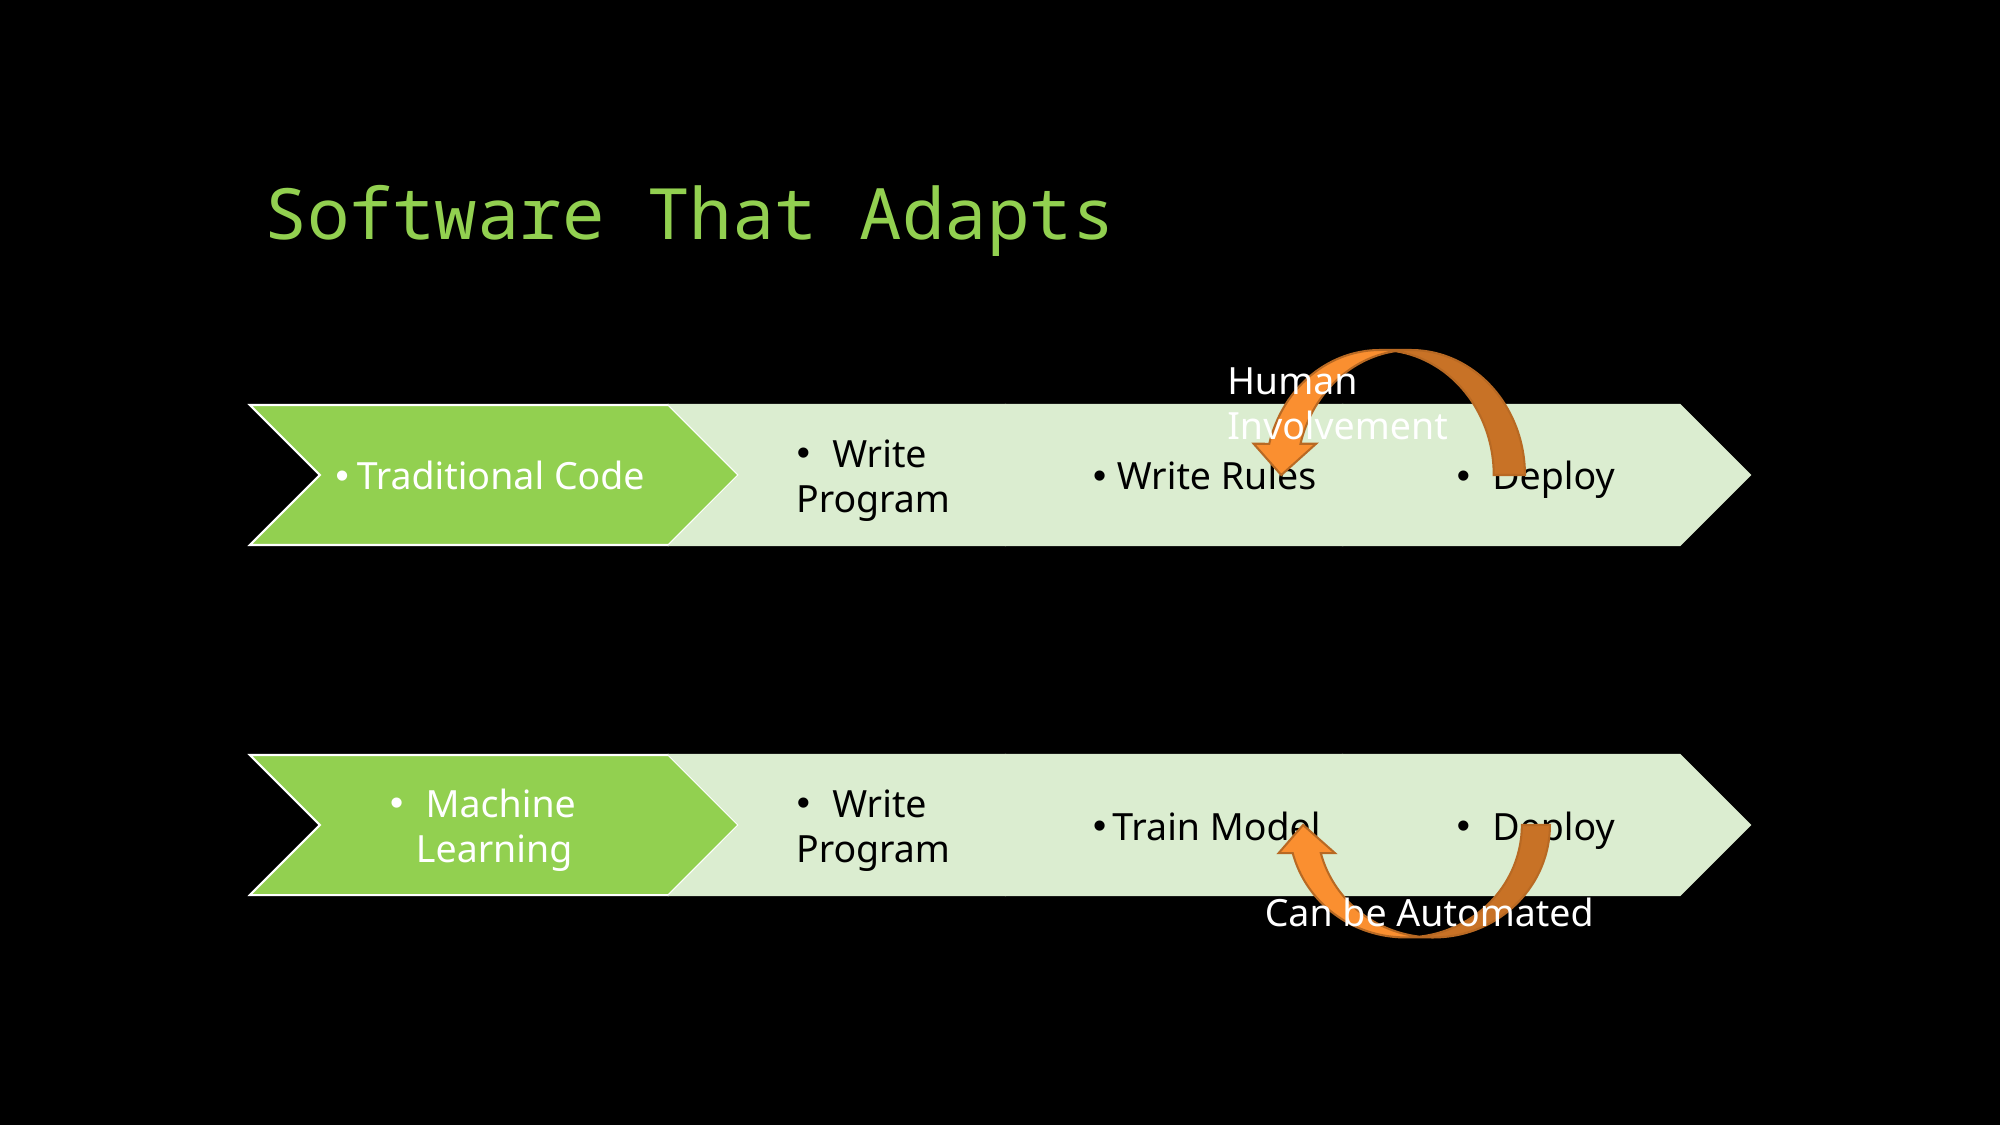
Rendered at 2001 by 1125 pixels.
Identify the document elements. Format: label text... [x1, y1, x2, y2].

title Software That Adapts [249, 75, 1750, 263]
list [249, 299, 1750, 1000]
